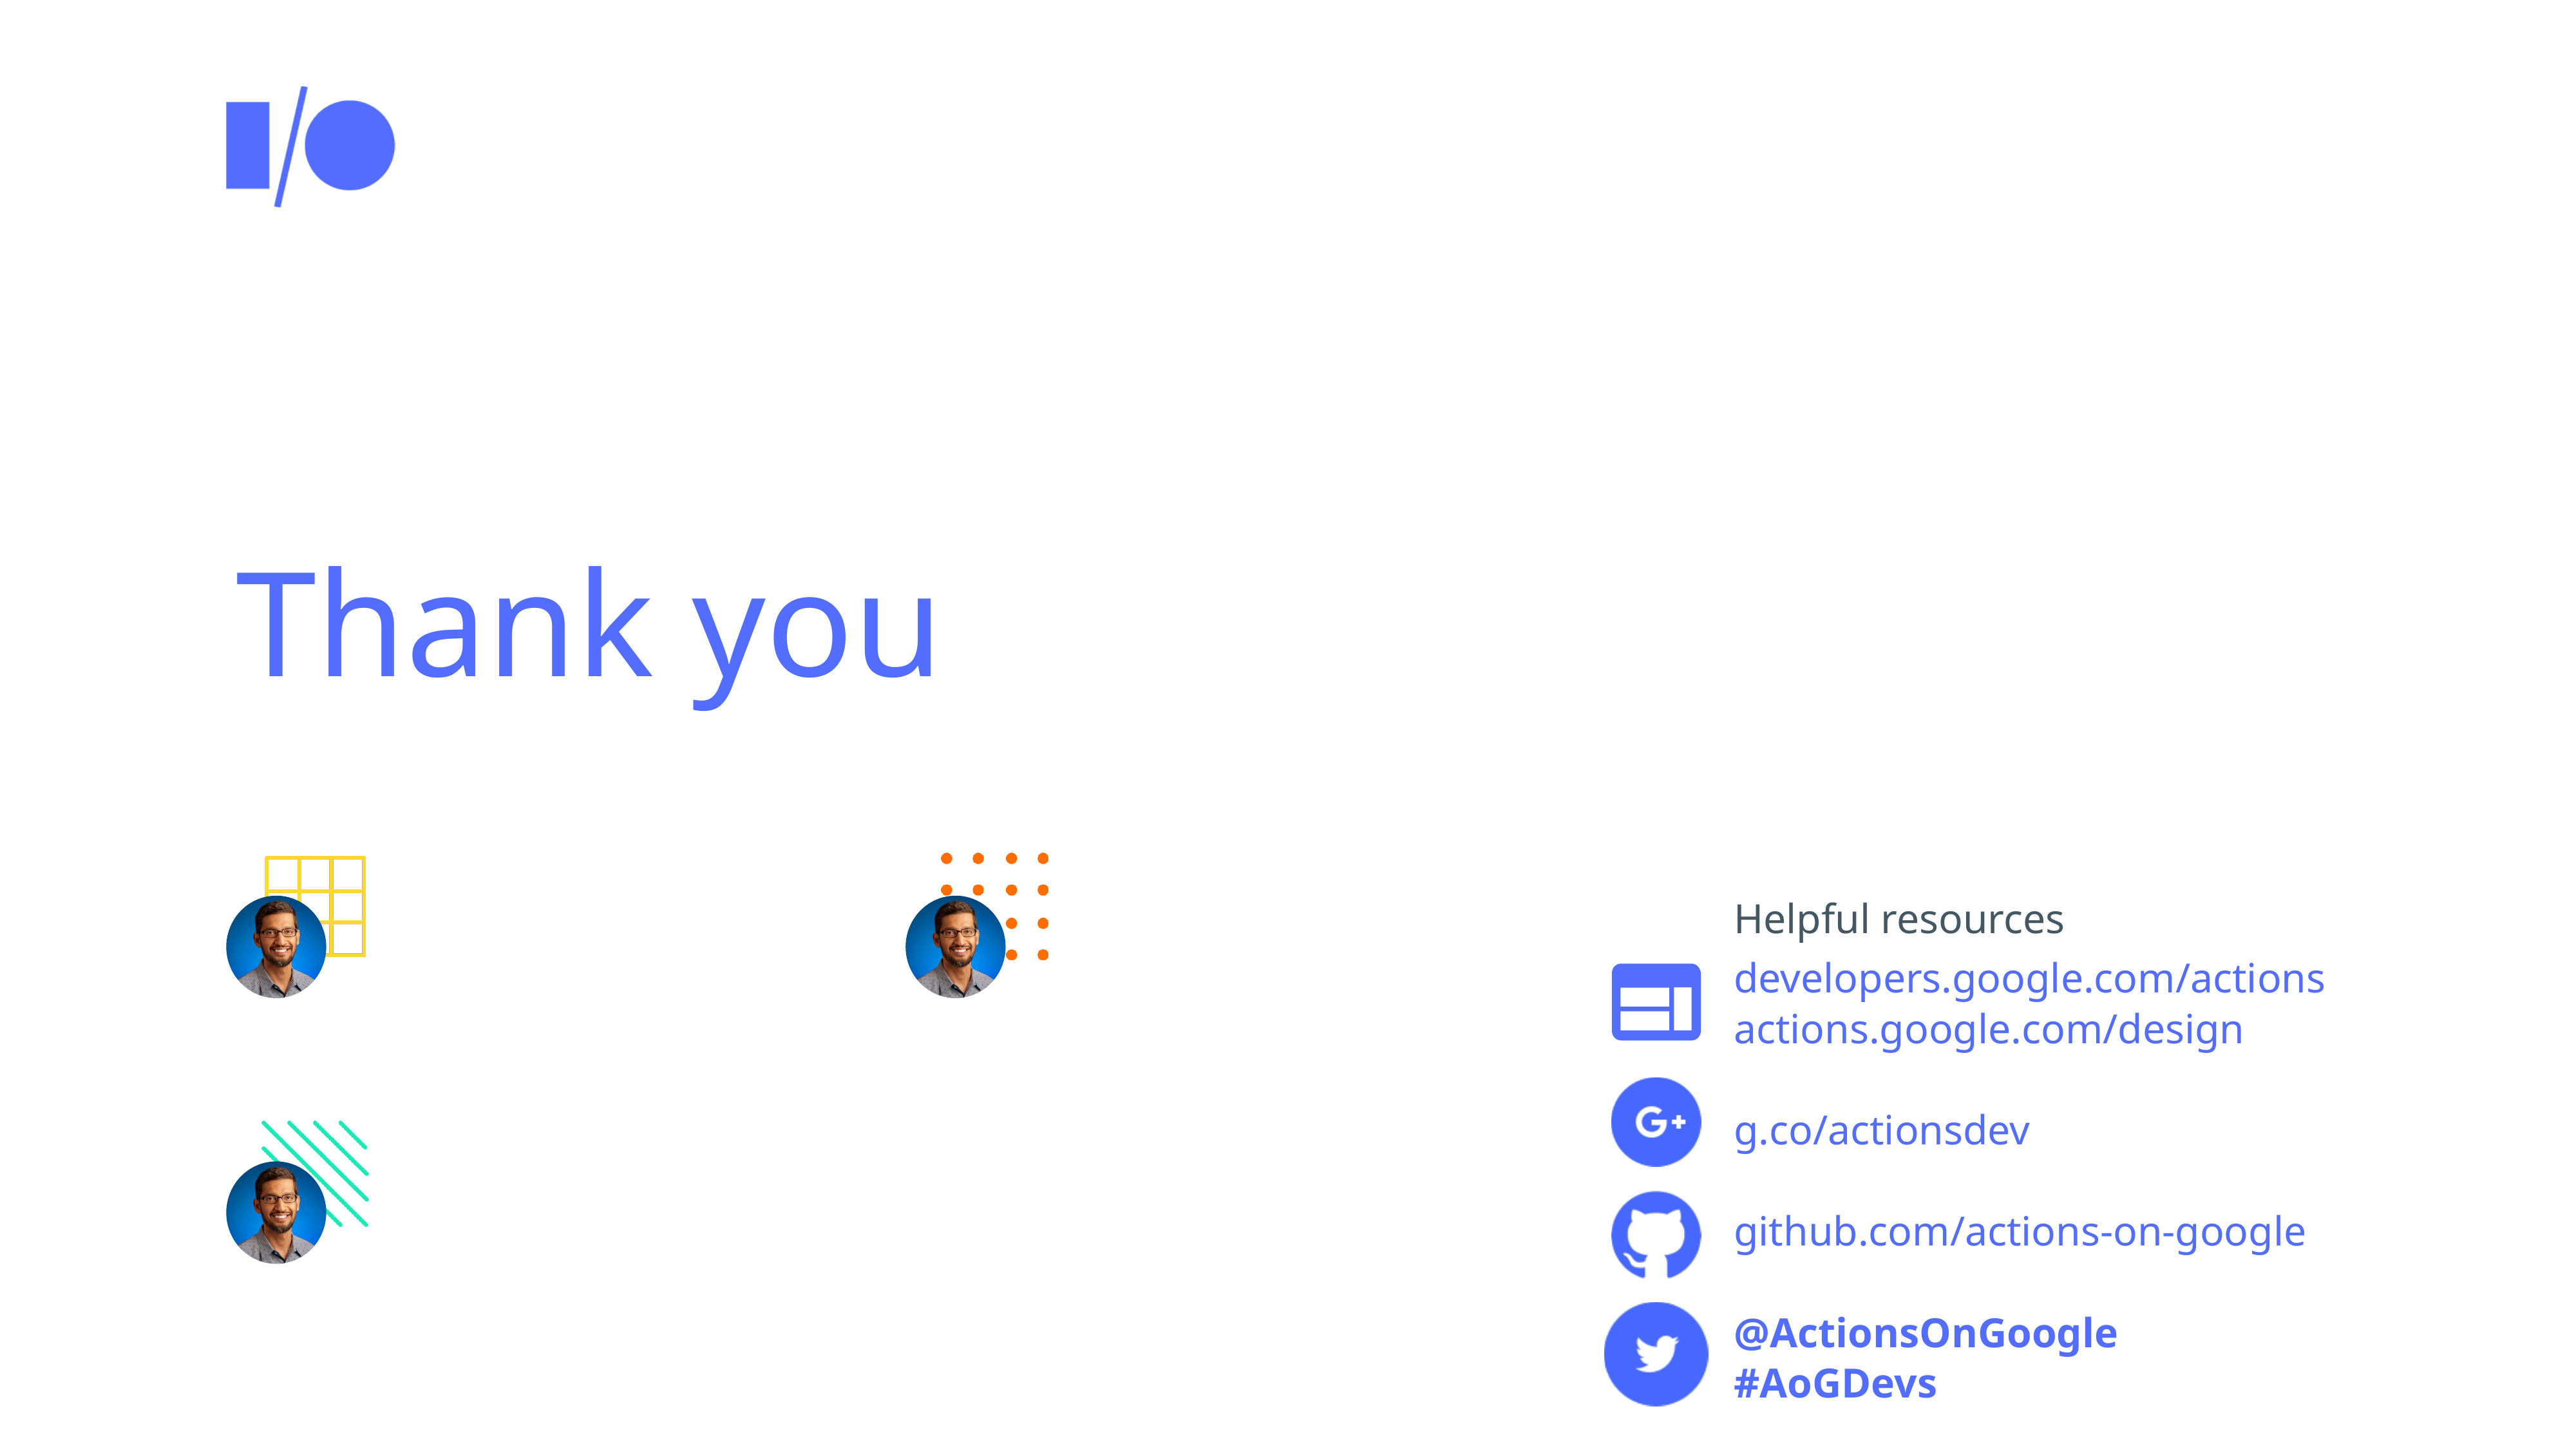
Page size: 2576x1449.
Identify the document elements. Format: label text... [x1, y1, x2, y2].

text_box [1611, 963, 1701, 1041]
picture [1611, 1077, 1701, 1168]
title Thank you [226, 522, 1163, 814]
list developers.google.com/actions actions.google.com/design g.co/actionsdev github.com/actions-on-google @ActionsOnGoogle #AoGDevs [1724, 949, 2467, 1424]
picture [226, 1121, 369, 1264]
picture [226, 86, 395, 207]
picture [1604, 1302, 1709, 1406]
subtitle Helpful resources [1724, 871, 2529, 949]
picture [226, 856, 366, 998]
picture [905, 853, 1048, 998]
picture [1611, 1190, 1701, 1280]
